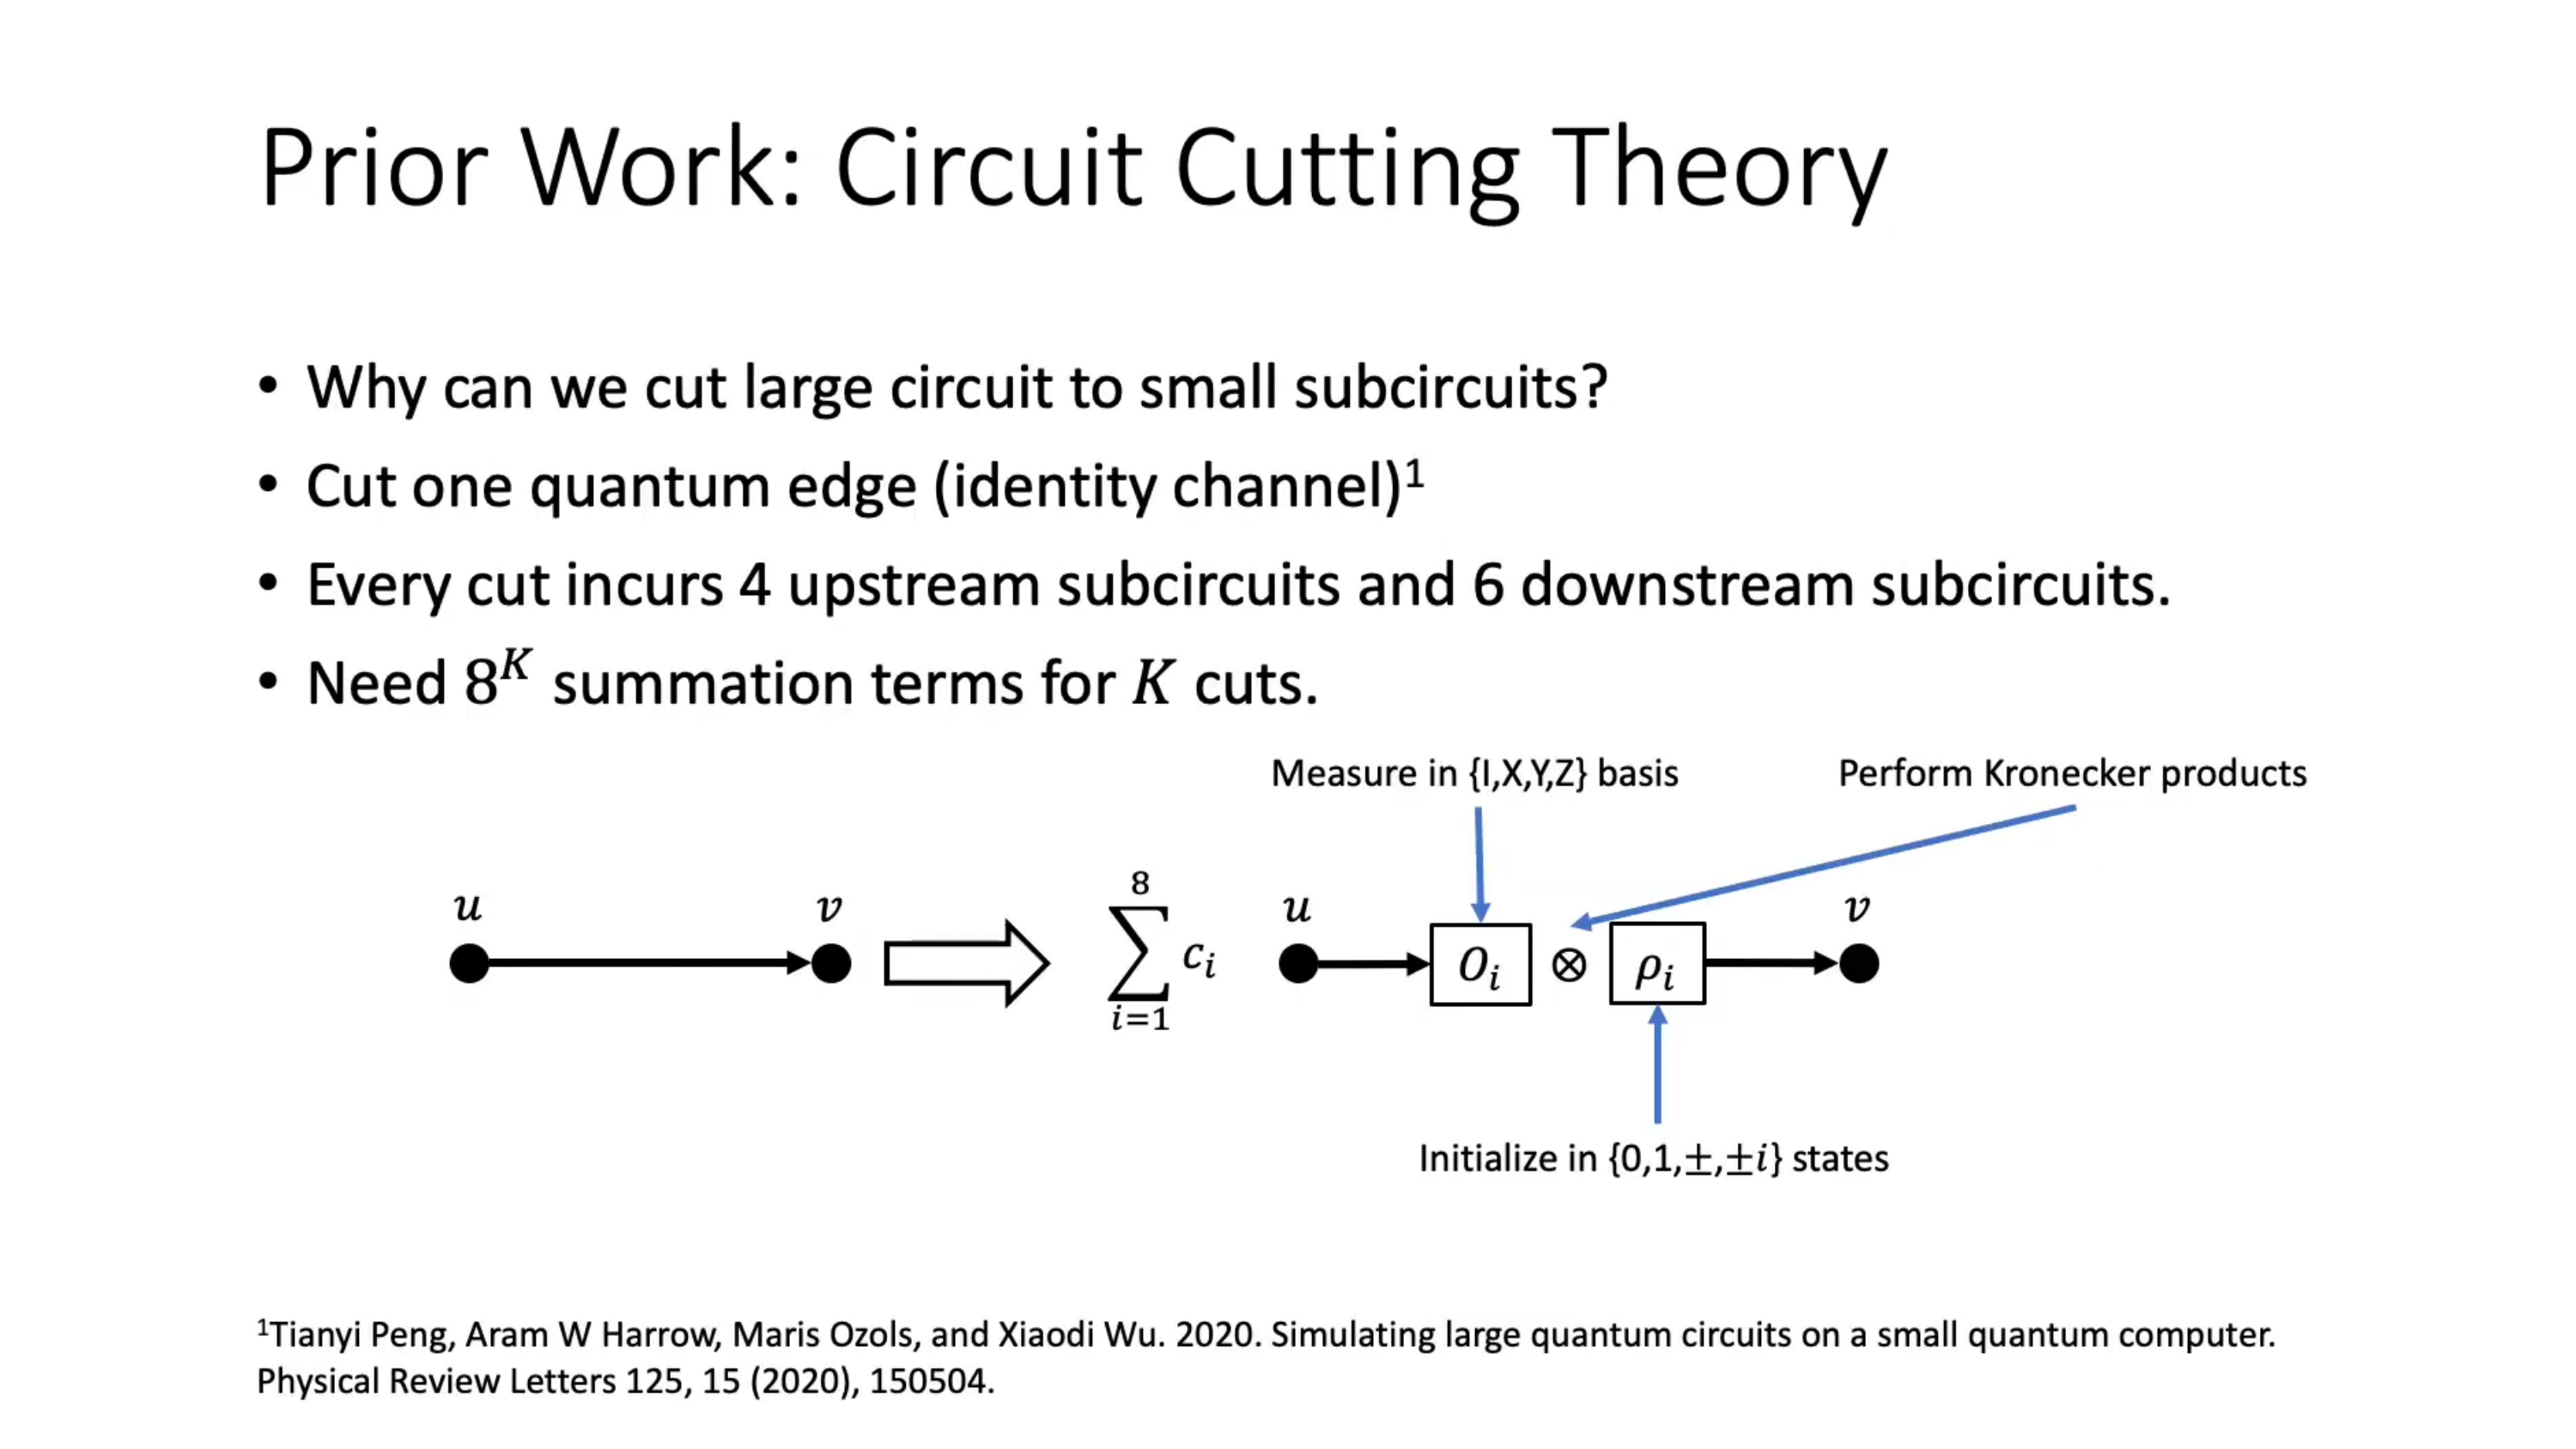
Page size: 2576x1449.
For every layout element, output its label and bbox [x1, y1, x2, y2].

text_box [144, 21, 2415, 1428]
